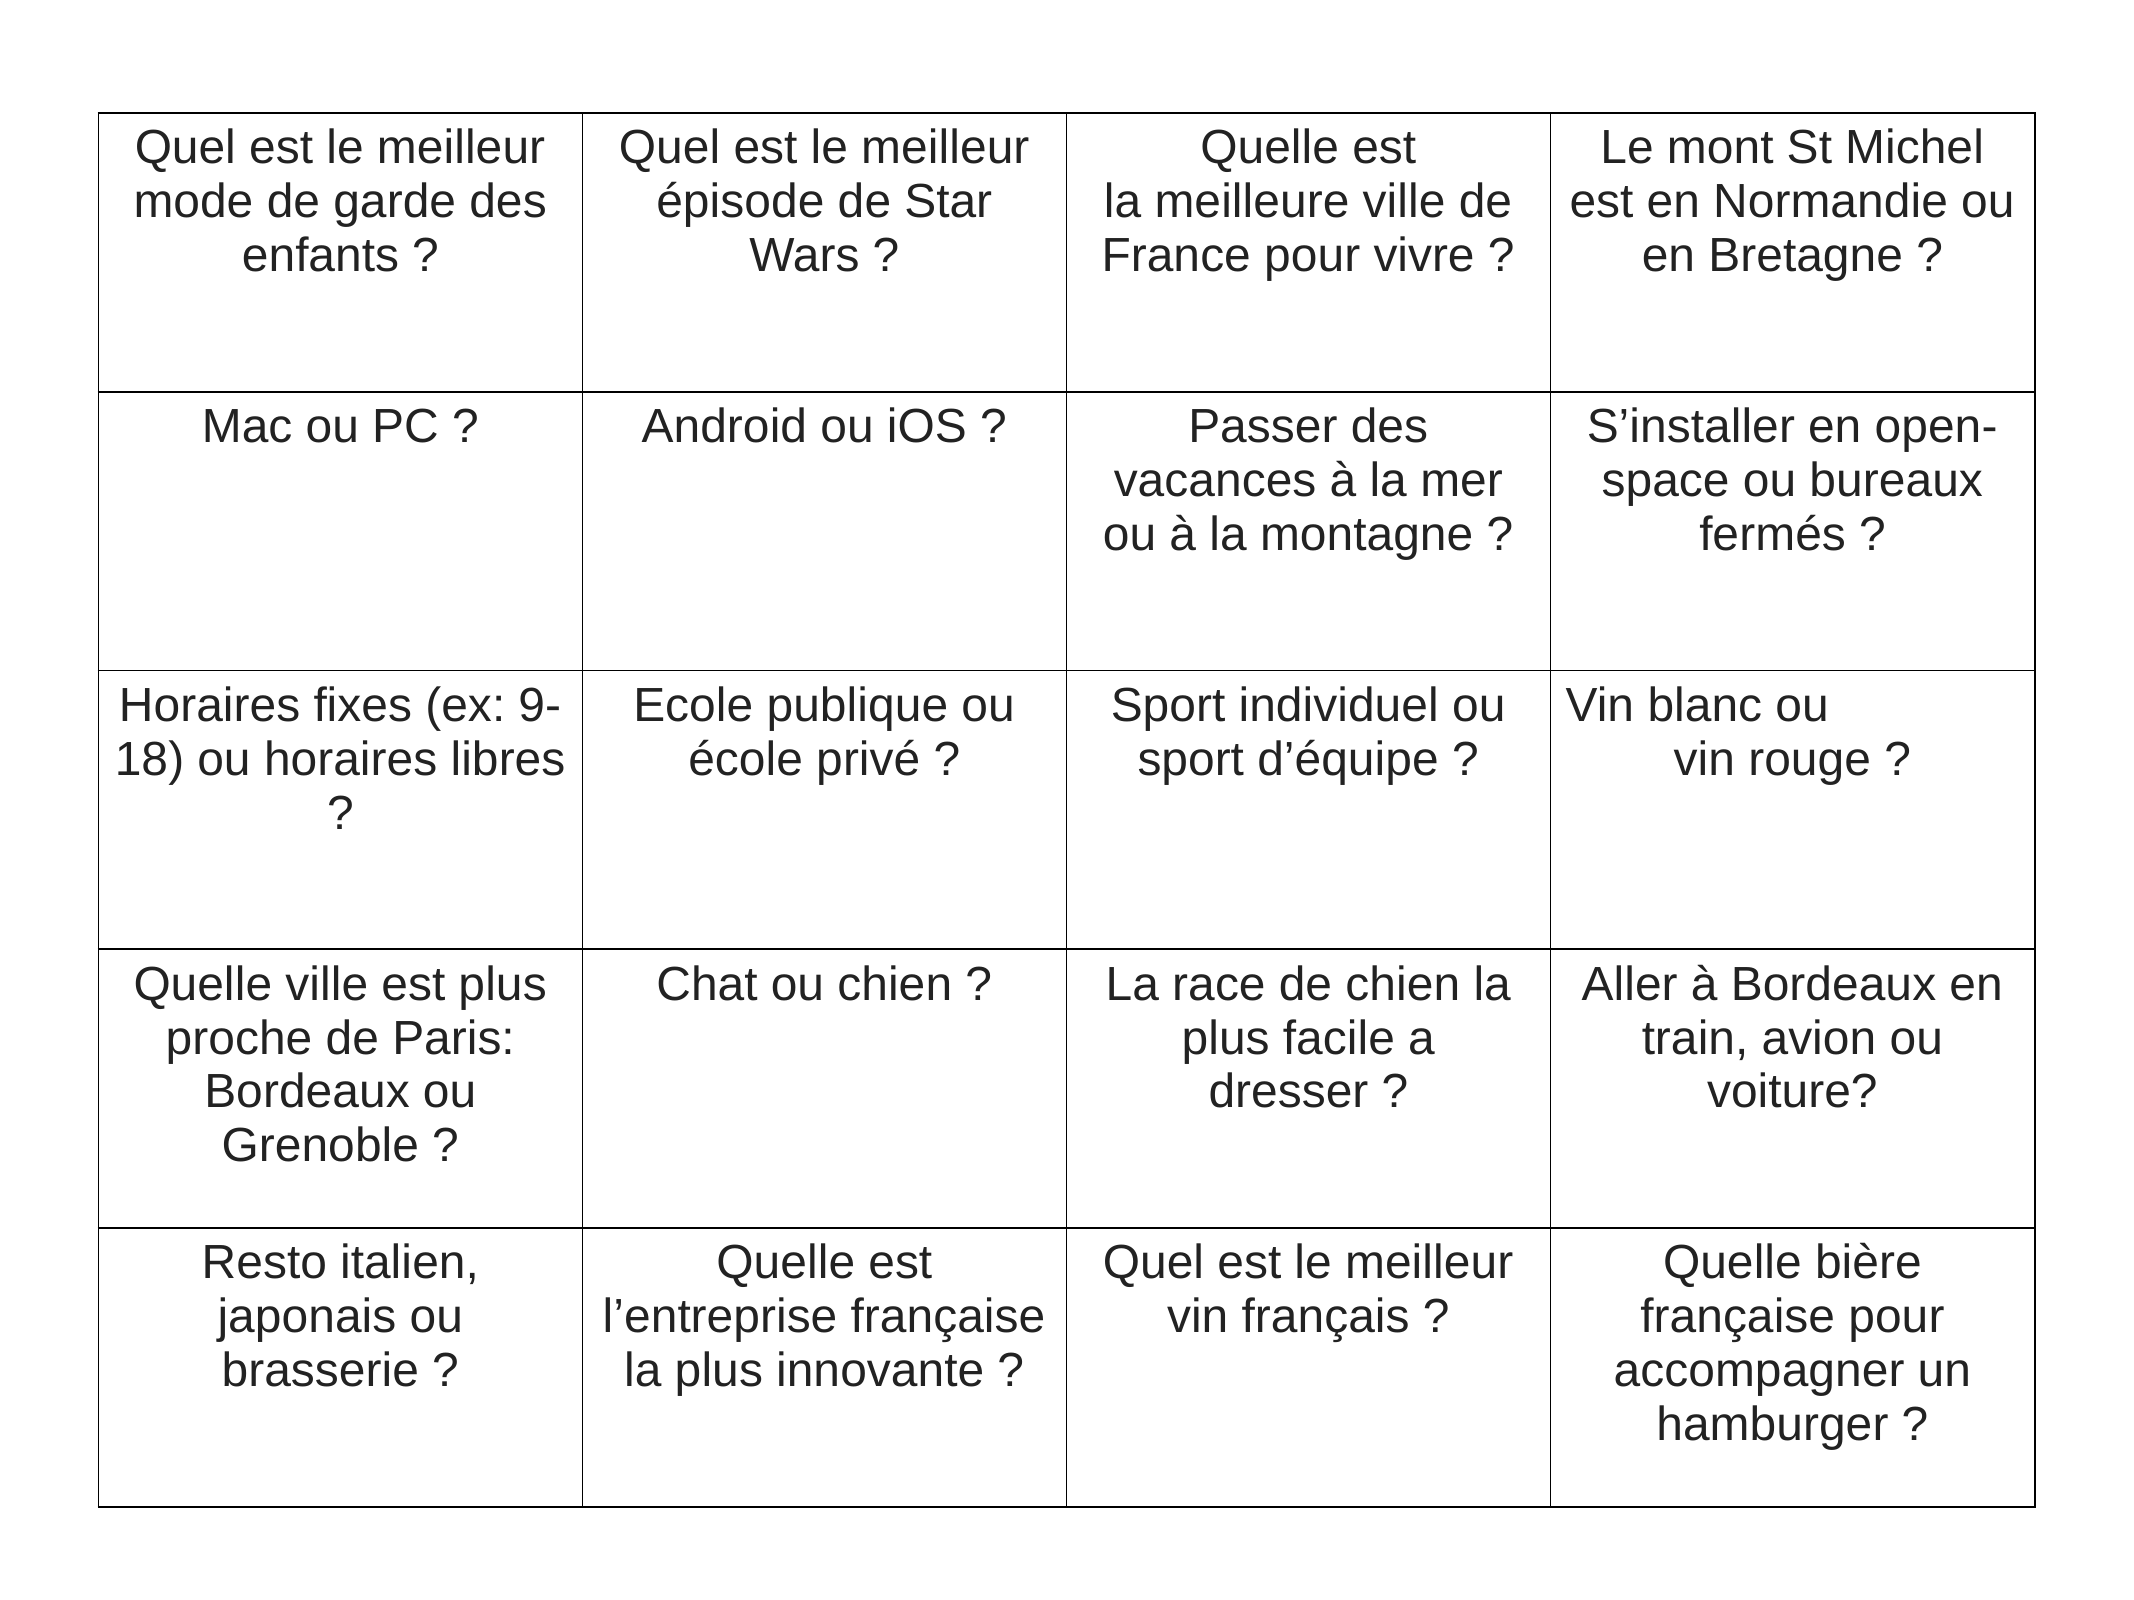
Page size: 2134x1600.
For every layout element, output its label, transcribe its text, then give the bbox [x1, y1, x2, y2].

table_cell Resto italien, japonais ou brasserie ? [99, 1229, 582, 1506]
table_cell Mac ou PC ? [99, 393, 582, 670]
table_cell Horaires fixes (ex: 9-18) ou horaires libres ? [99, 671, 582, 948]
table_header Le mont St Michel est en Normandie ou en Bretagne ? [1551, 114, 2034, 391]
table_cell Quelle est l’entreprise française la plus innovante ? [583, 1229, 1066, 1506]
table_header Quelle est la meilleure ville de France pour vivre ? [1067, 114, 1550, 391]
table_cell Quel est le meilleur vin français ? [1067, 1229, 1550, 1506]
table_cell Sport individuel ou sport d’équipe ? [1067, 671, 1550, 948]
table_cell Vin blanc ou vin rouge ? [1551, 671, 2034, 948]
table_cell Android ou iOS ? [583, 393, 1066, 670]
table_cell Quelle ville est plus proche de Paris: Bordeaux ou Grenoble ? [99, 950, 582, 1227]
table_cell Quelle bière française pour accompagner un hamburger ? [1551, 1229, 2034, 1506]
table_header Quel est le meilleur épisode de Star Wars ? [583, 114, 1066, 391]
table_cell La race de chien la plus facile a dresser ? [1067, 950, 1550, 1227]
table_header Quel est le meilleur mode de garde des enfants ? [99, 114, 582, 391]
table_cell Aller à Bordeaux en train, avion ou voiture? [1551, 950, 2034, 1227]
table_cell Chat ou chien ? [583, 950, 1066, 1227]
table_cell S’installer en open-space ou bureaux fermés ? [1551, 393, 2034, 670]
table_cell Passer des vacances à la mer ou à la montagne ? [1067, 393, 1550, 670]
table_cell Ecole publique ou école privé ? [583, 671, 1066, 948]
